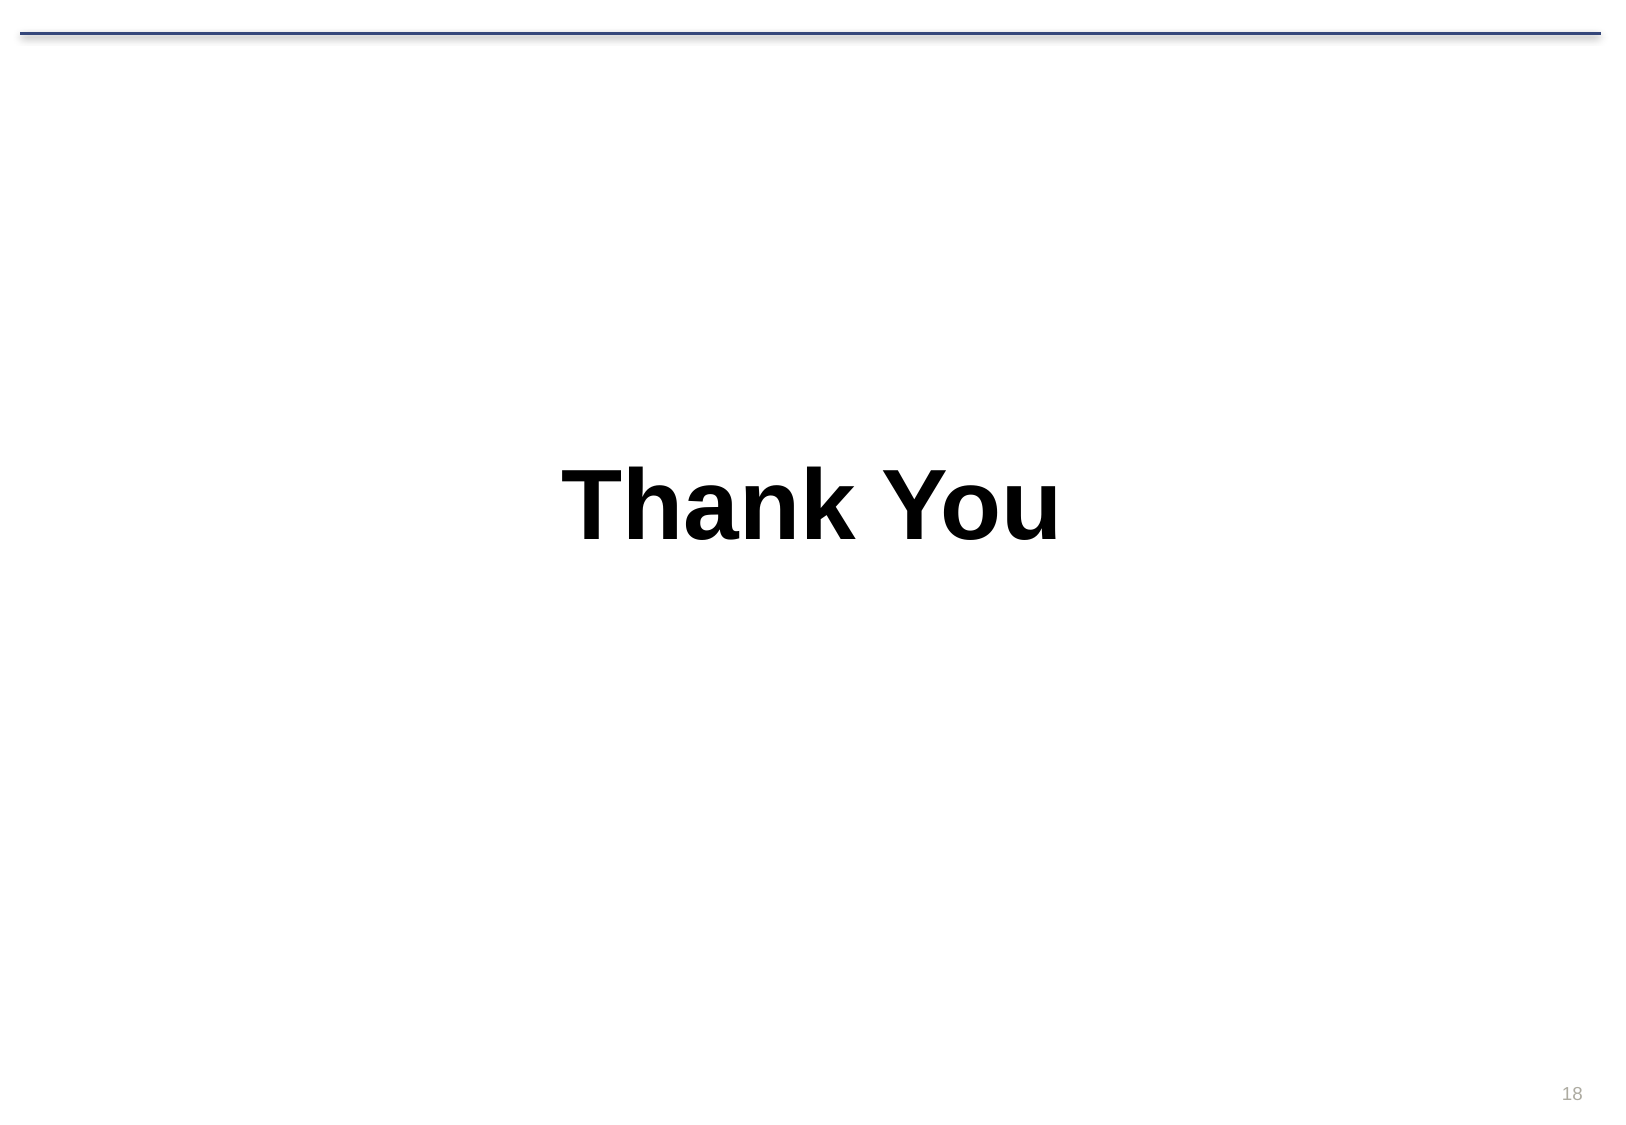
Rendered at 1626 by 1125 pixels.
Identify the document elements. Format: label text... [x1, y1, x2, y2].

title Thank You [182, 453, 1443, 563]
